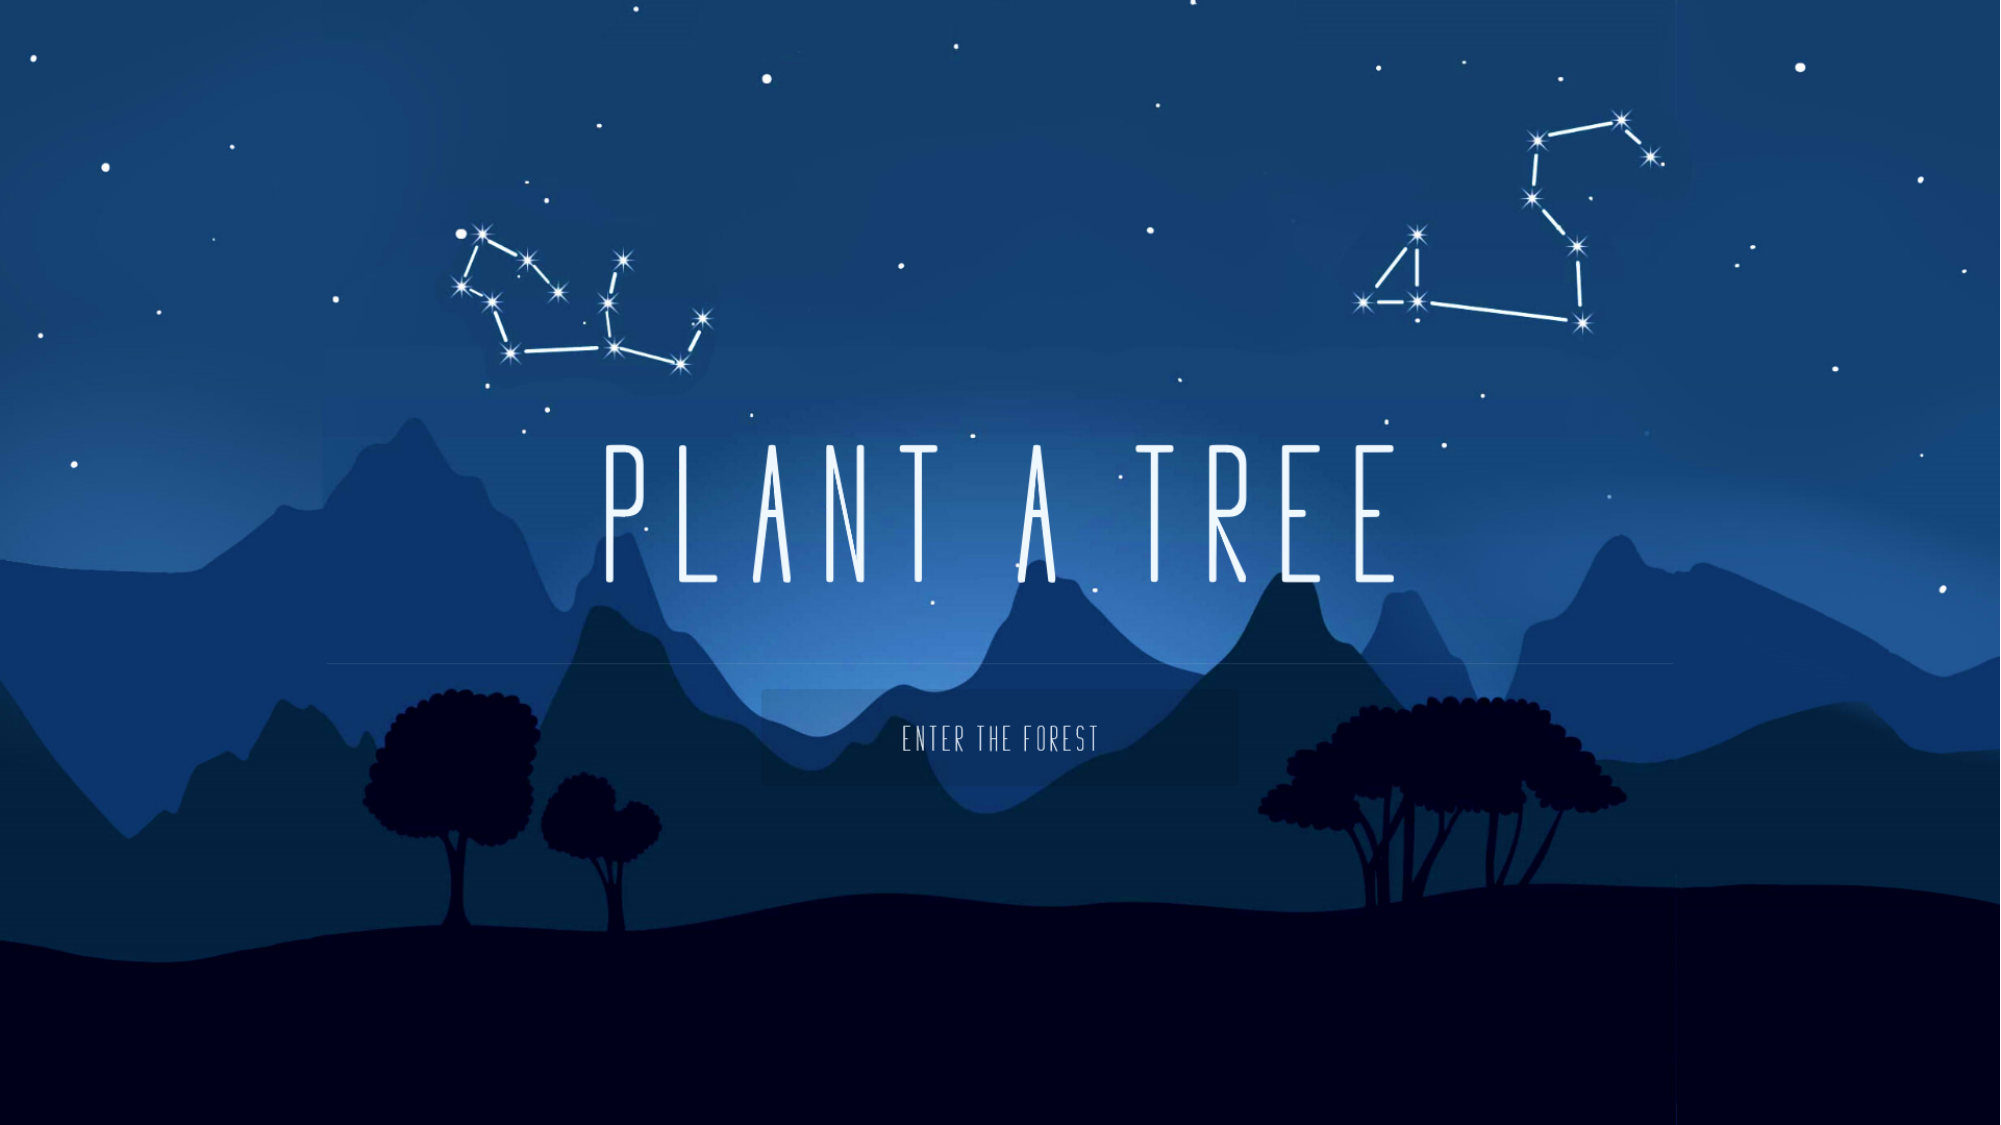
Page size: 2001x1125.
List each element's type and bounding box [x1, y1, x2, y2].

list [0, 0, 2000, 1125]
